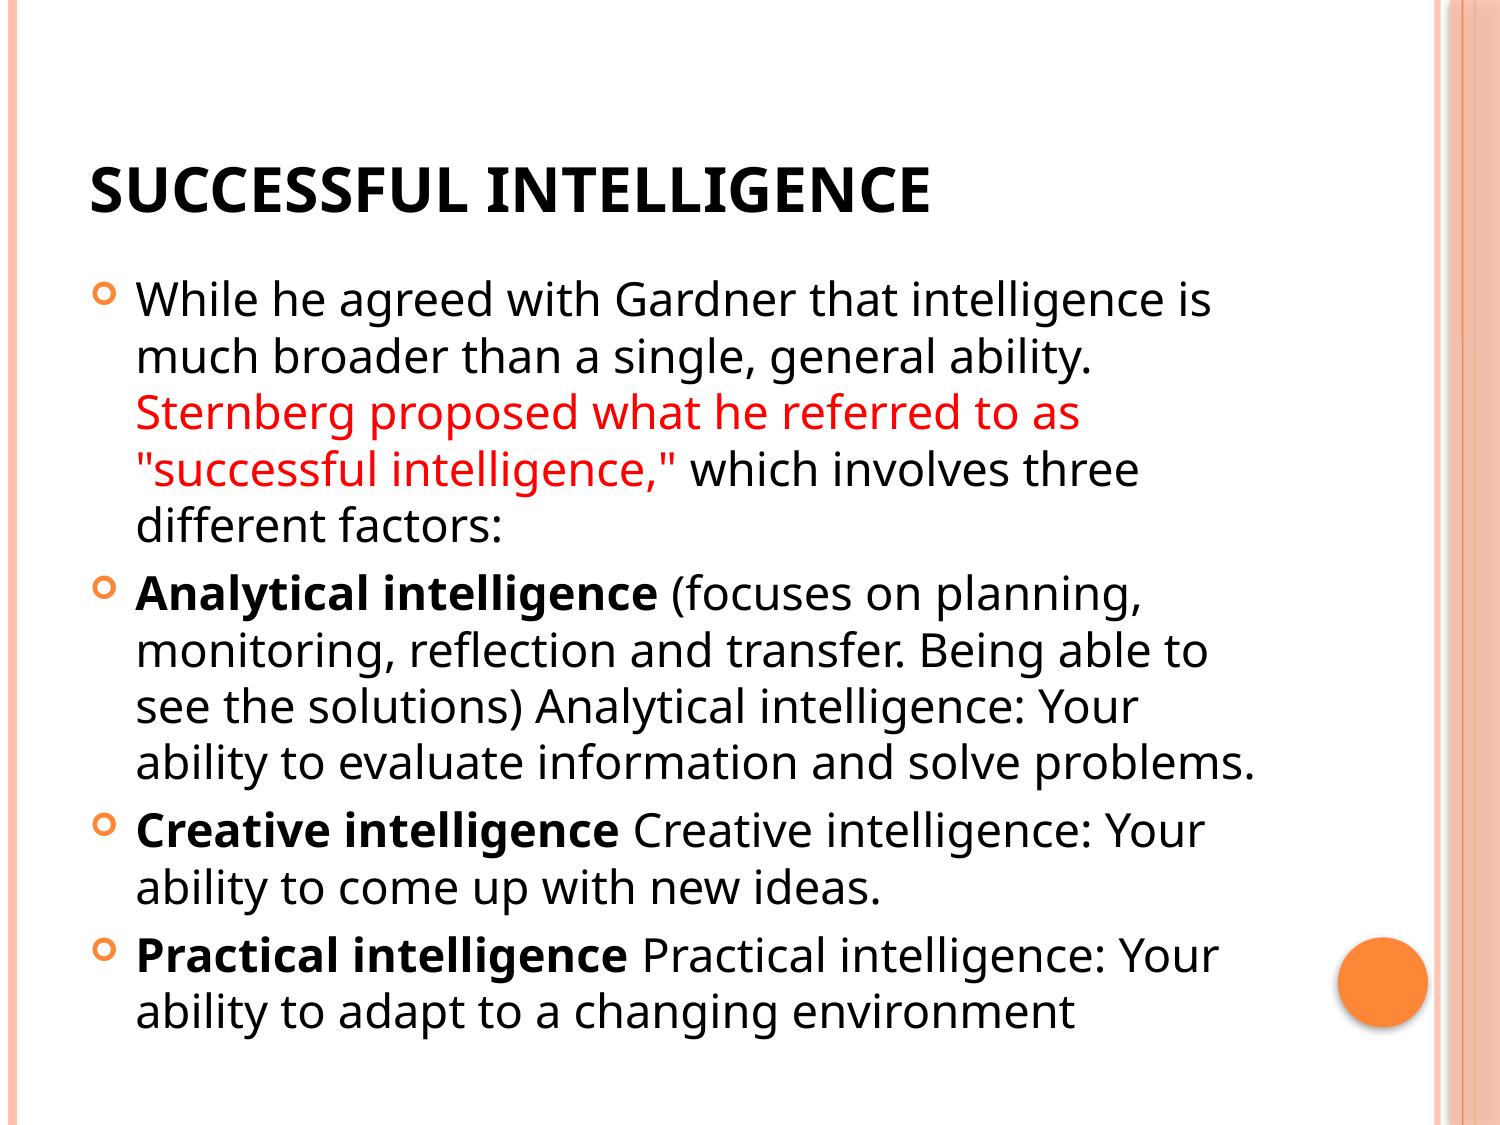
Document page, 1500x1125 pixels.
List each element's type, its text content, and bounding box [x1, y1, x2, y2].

title successful intelligence [75, 45, 1300, 233]
list While he agreed with Gardner that intelligence is much broader than a single, general ability. Sternberg proposed what he referred to as "successful intelligence," which involves three different factors: Analytical intelligence (focuses on planning, monitoring, reflection and transfer. Being able to see the solutions) Analytical intelligence: Your ability to evaluate information and solve problems. Creative intelligence Creative intelligence: Your ability to come up with new ideas. Practical intelligence Practical intelligence: Your ability to adapt to a changing environment [75, 262, 1300, 1062]
